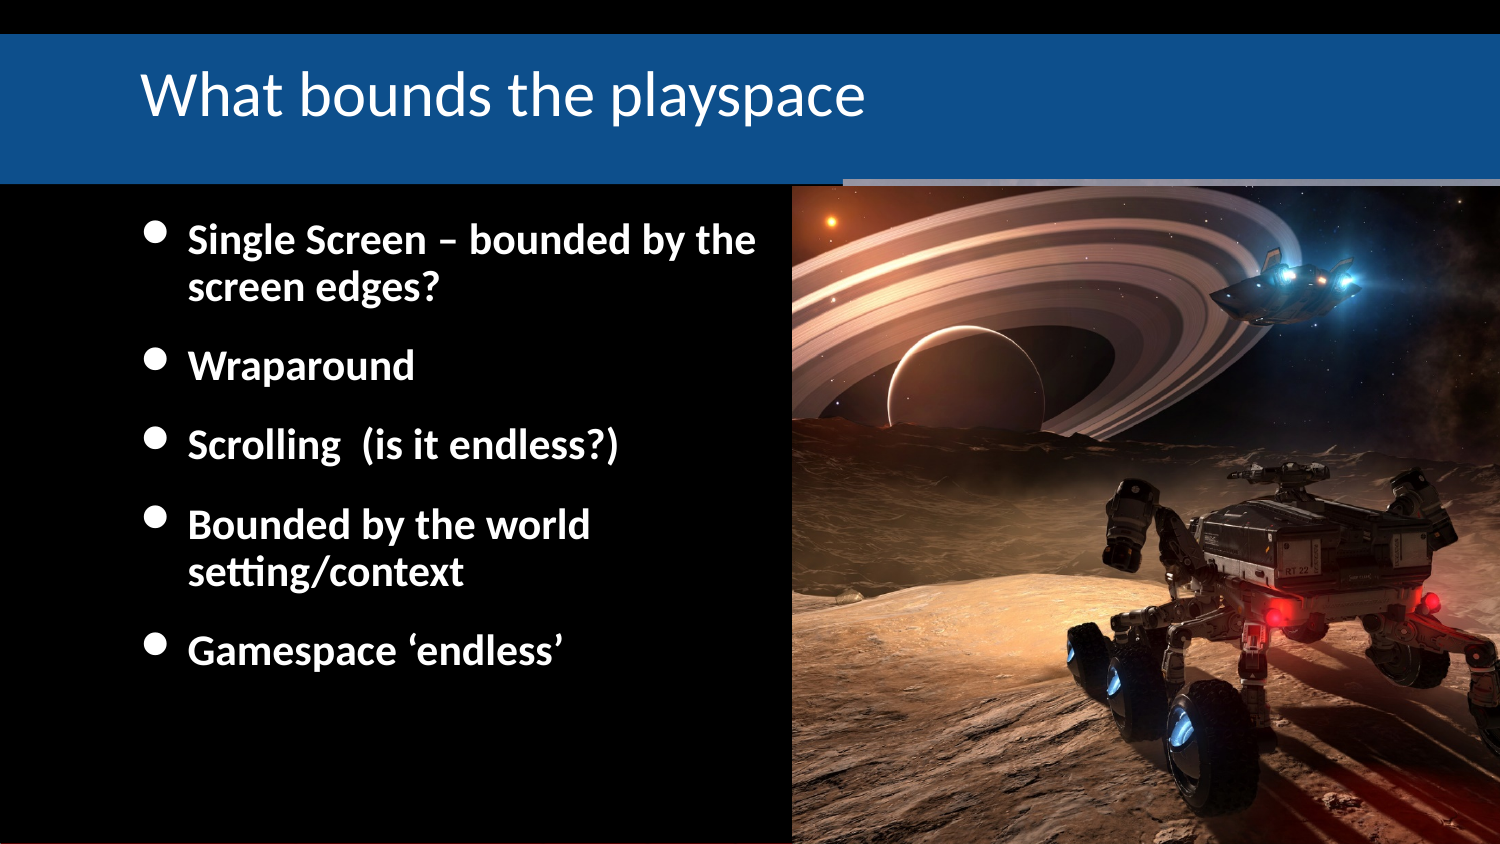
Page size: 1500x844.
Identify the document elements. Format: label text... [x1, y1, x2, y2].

title What bounds the playspace [131, 56, 1369, 151]
list Single Screen – bounded by the screen edges? Wraparound Scrolling (is it endless?) Bounded by the world setting/context Gamespace ‘endless’ [131, 212, 791, 737]
picture [791, 179, 1500, 844]
